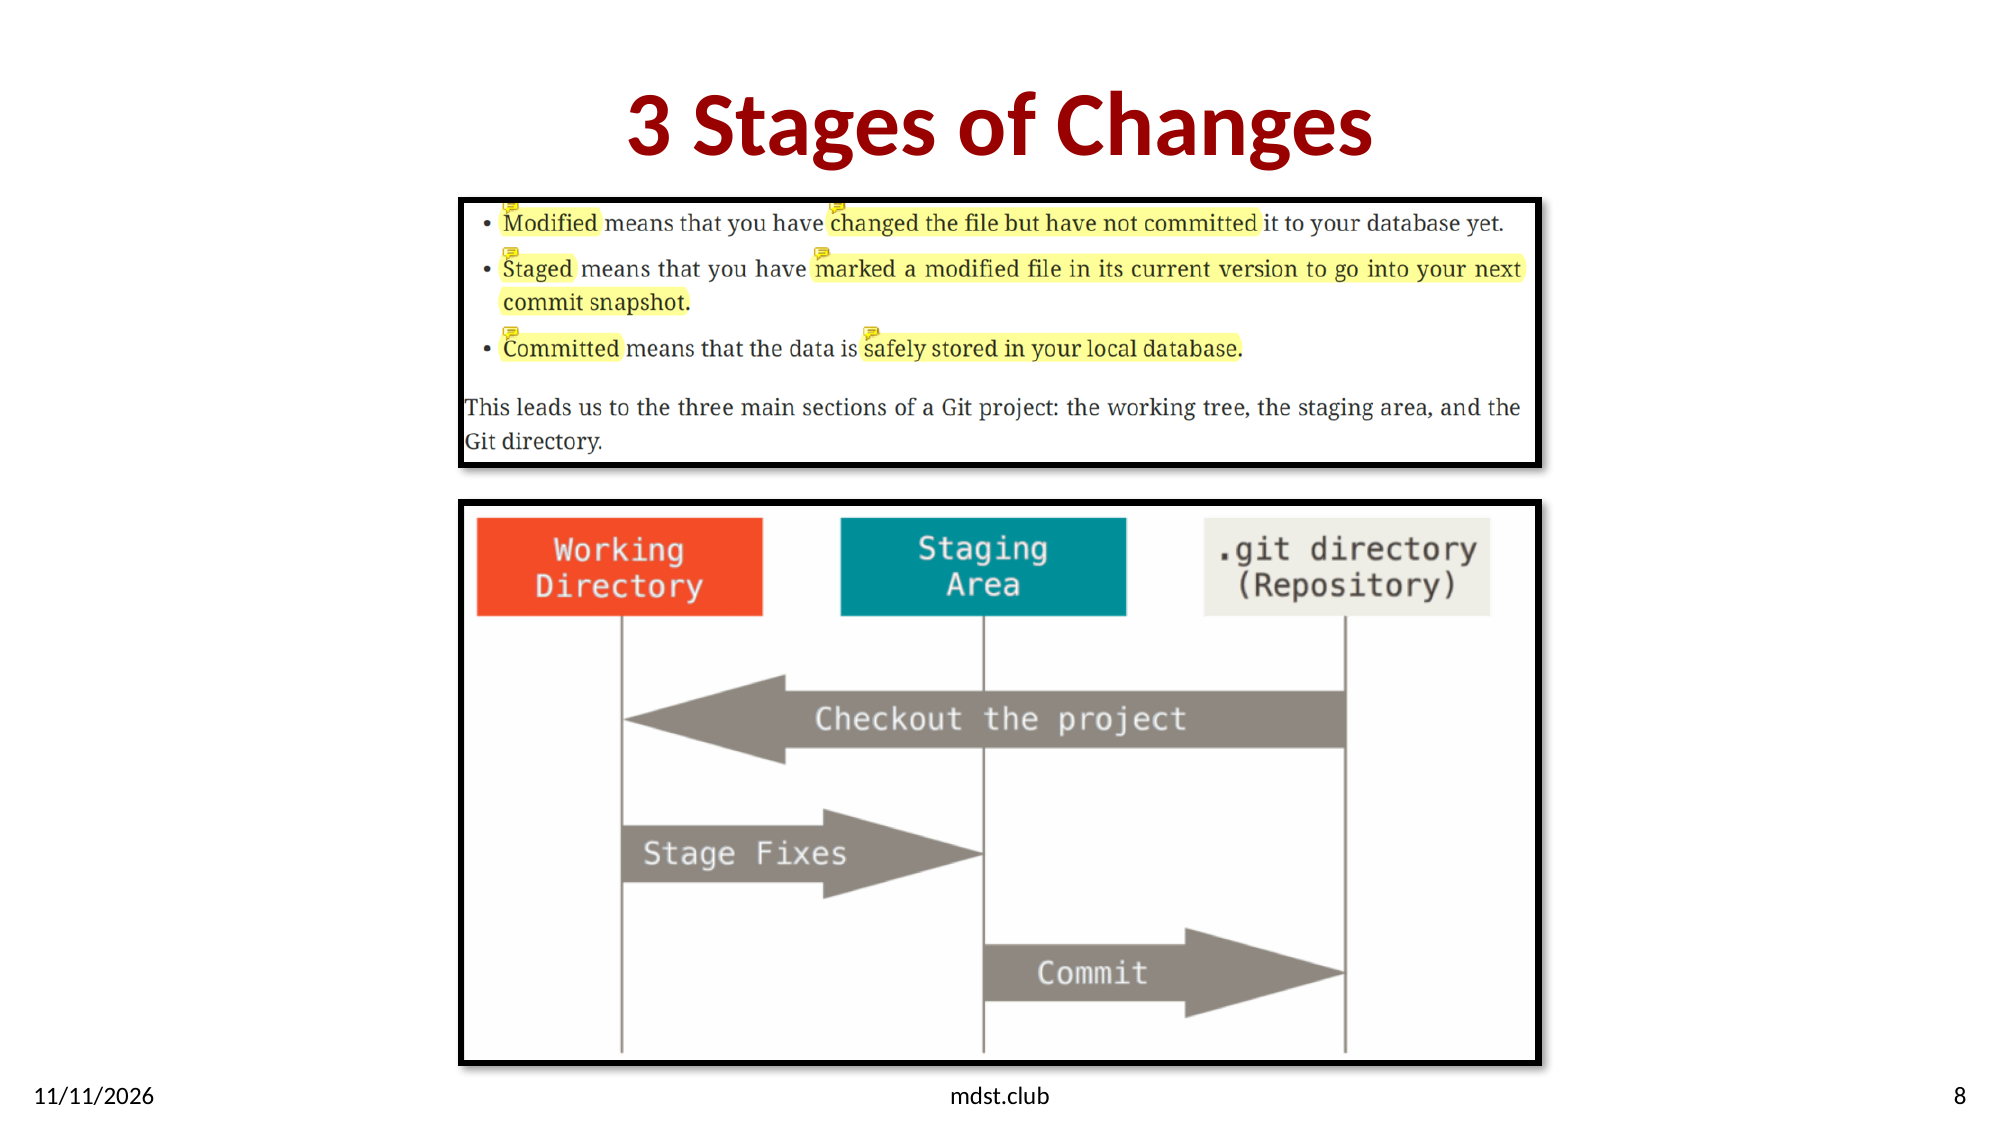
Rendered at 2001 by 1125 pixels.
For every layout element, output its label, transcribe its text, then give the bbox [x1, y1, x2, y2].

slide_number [33, 1065, 500, 1125]
title 3 Stages of Changes [99, 24, 1900, 213]
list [464, 505, 1536, 1061]
slide_number 8 [1500, 1065, 1967, 1125]
picture [464, 203, 1536, 462]
footer mdst.club [683, 1076, 1317, 1125]
